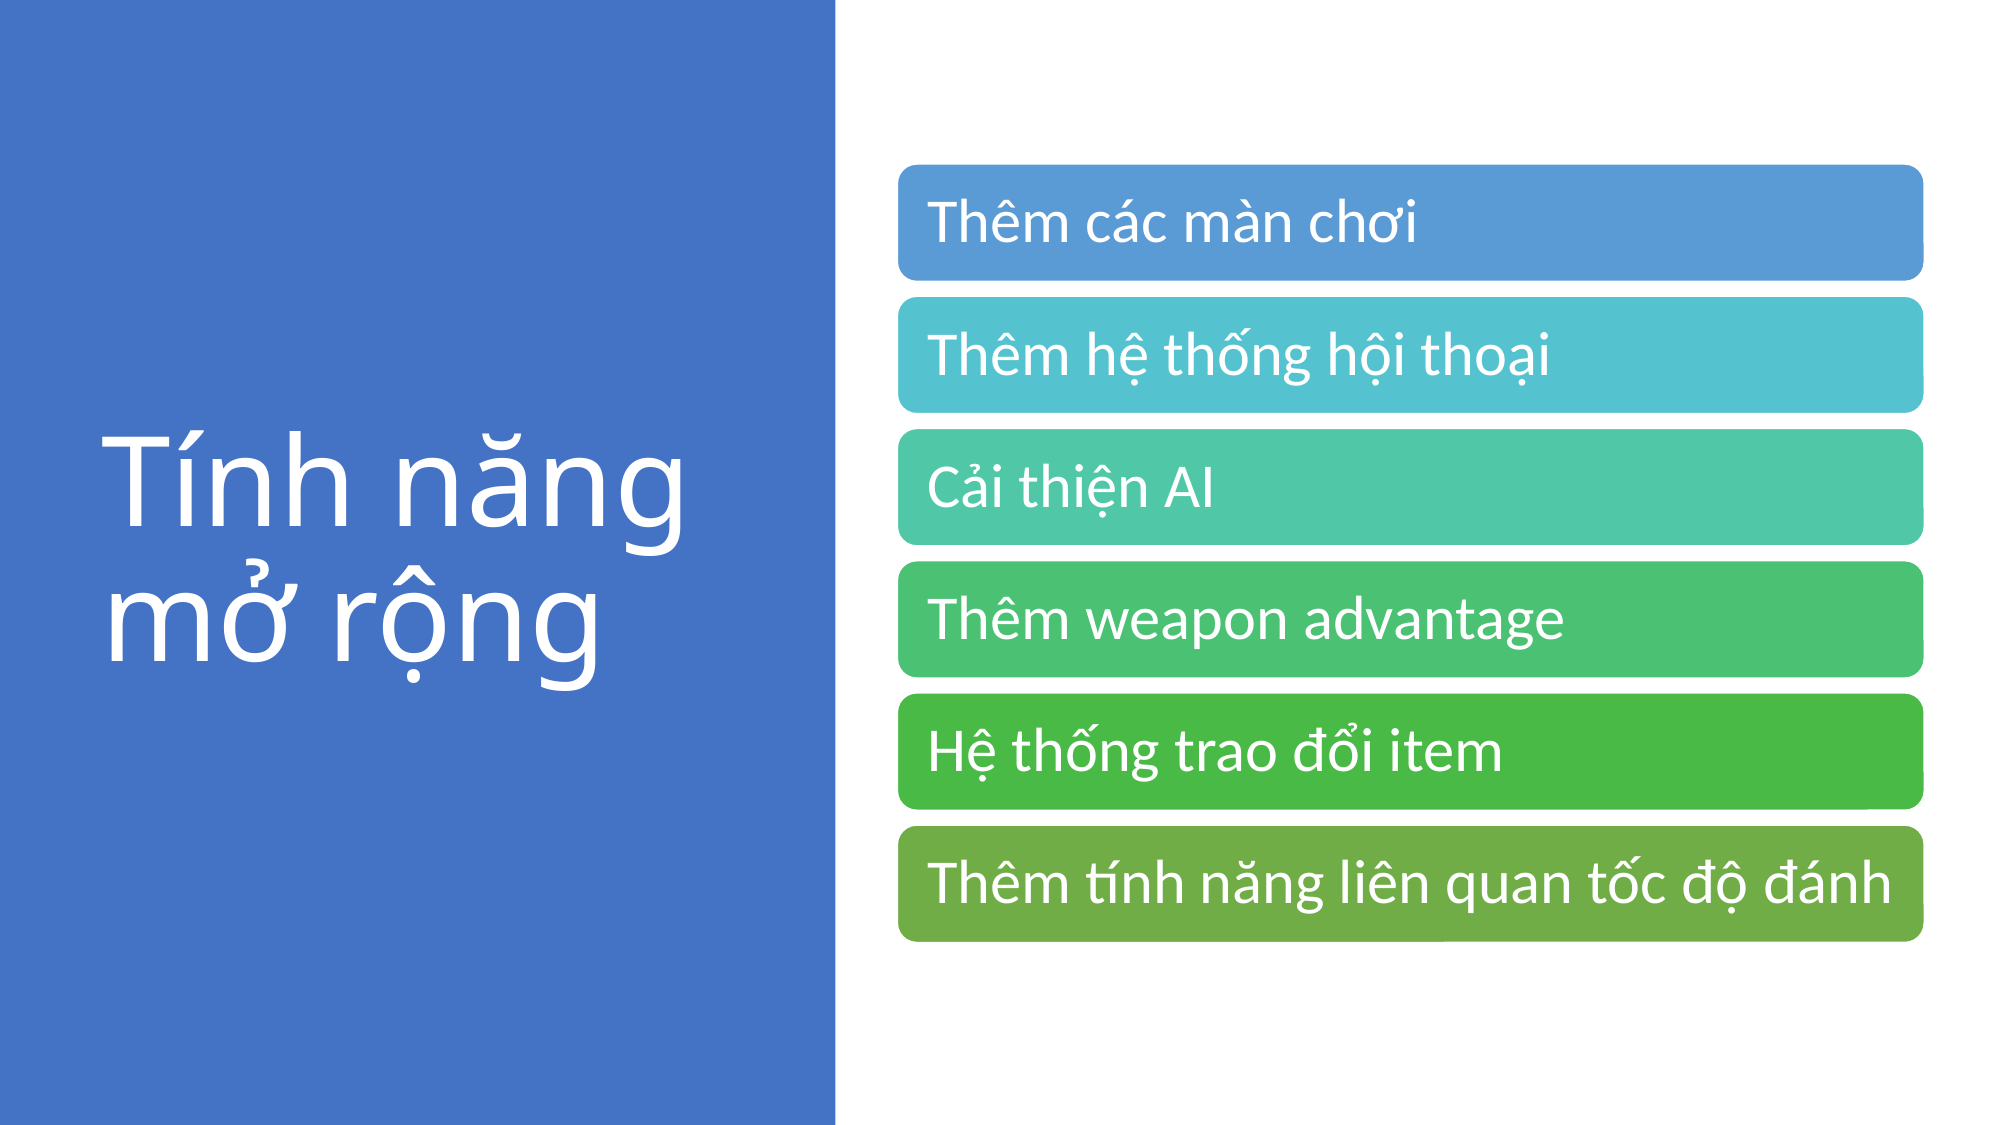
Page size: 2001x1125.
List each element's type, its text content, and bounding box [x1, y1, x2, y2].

title Tính năng mở rộng [86, 101, 711, 1005]
text_box [0, 0, 836, 1125]
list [897, 101, 1925, 1005]
